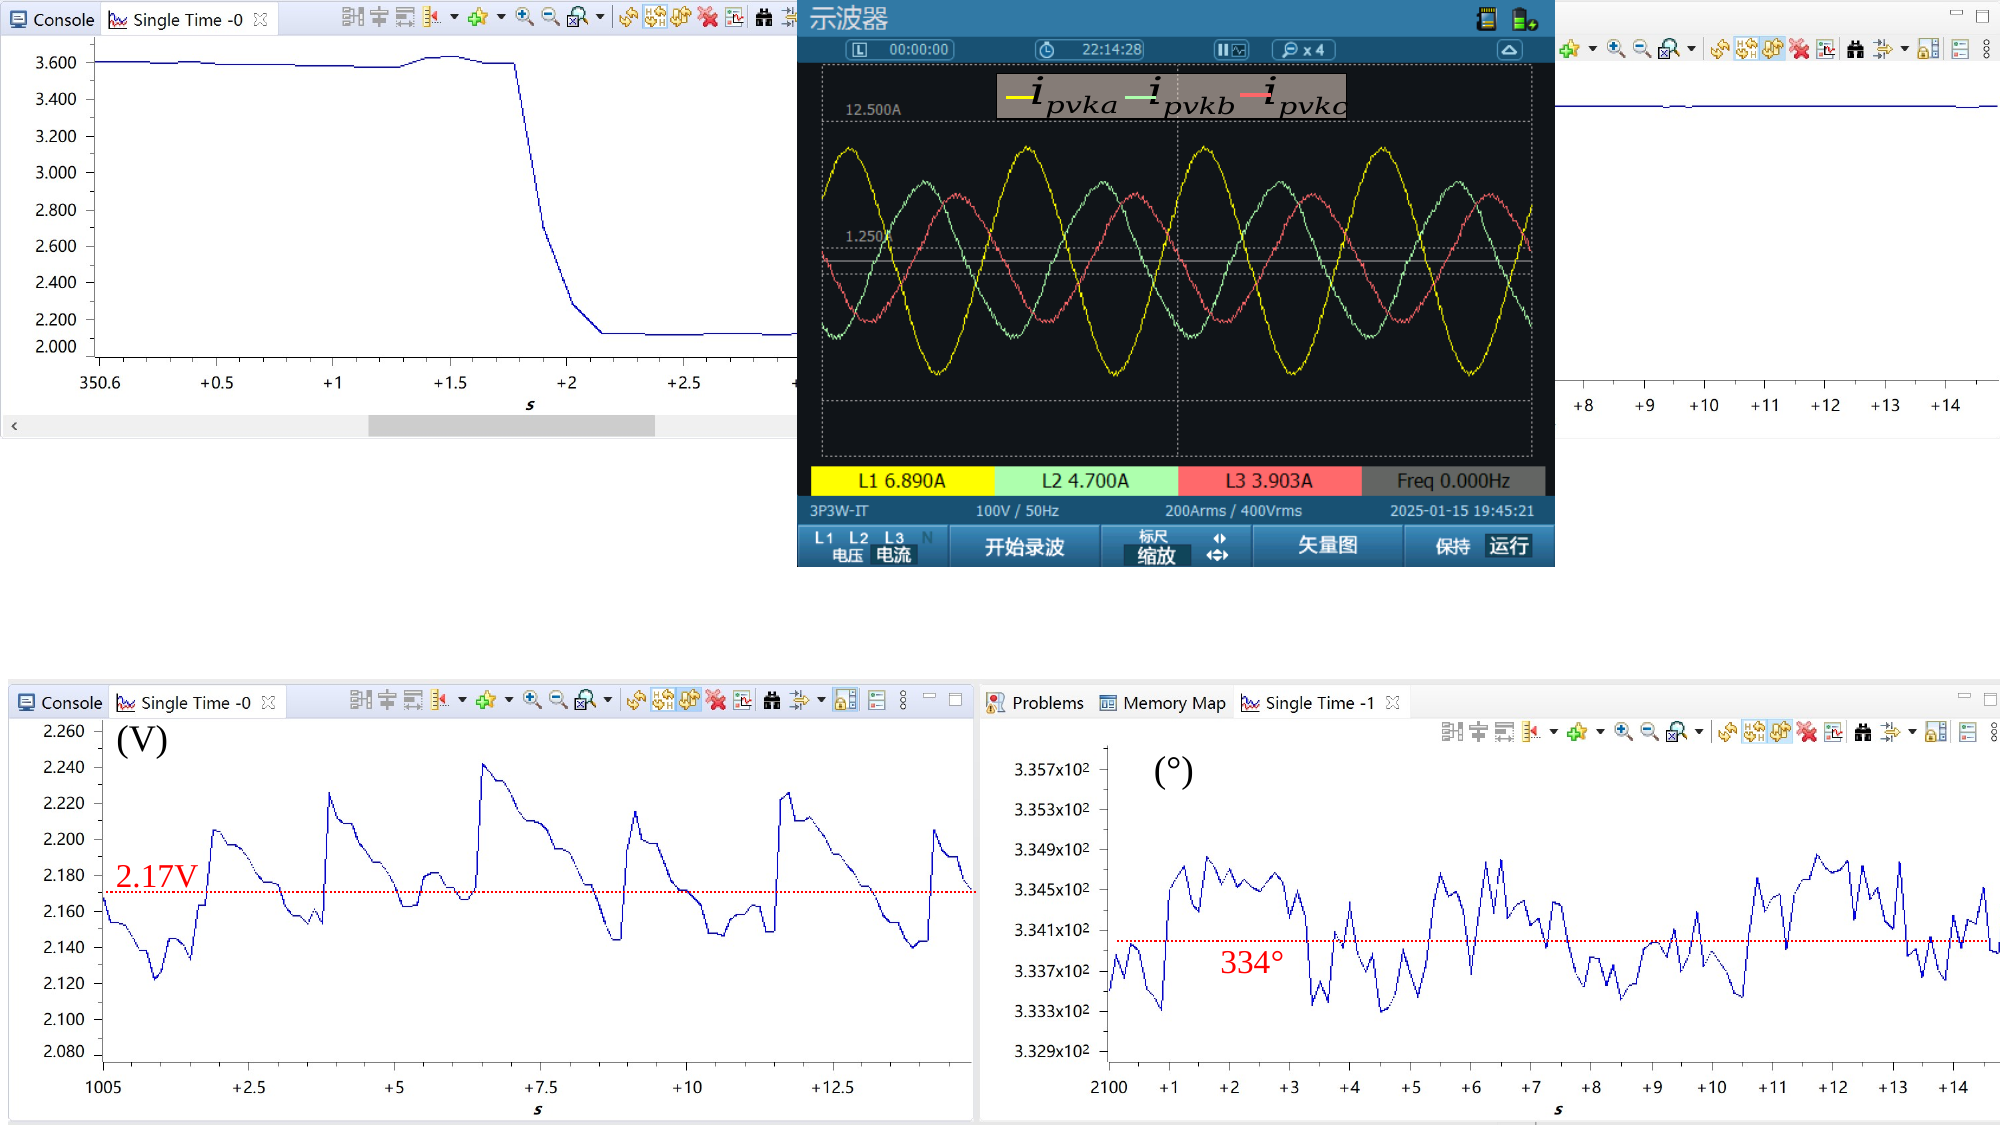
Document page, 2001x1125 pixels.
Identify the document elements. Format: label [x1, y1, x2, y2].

picture [0, 0, 2000, 568]
picture [8, 679, 2000, 1125]
